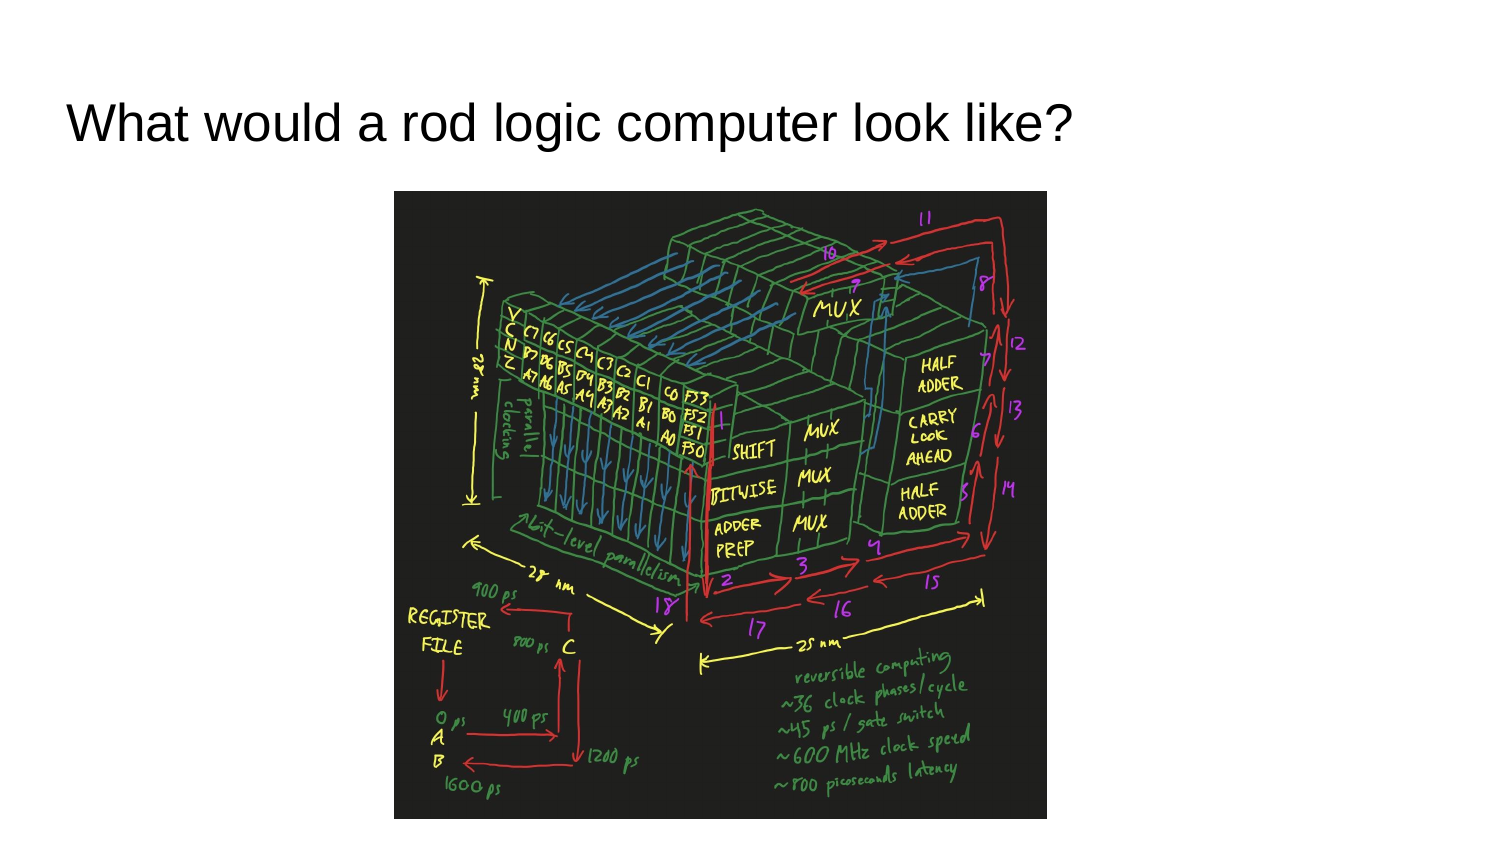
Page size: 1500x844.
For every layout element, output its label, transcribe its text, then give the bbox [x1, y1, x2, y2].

title What would a rod logic computer look like? [51, 72, 1449, 167]
picture [393, 191, 1047, 819]
